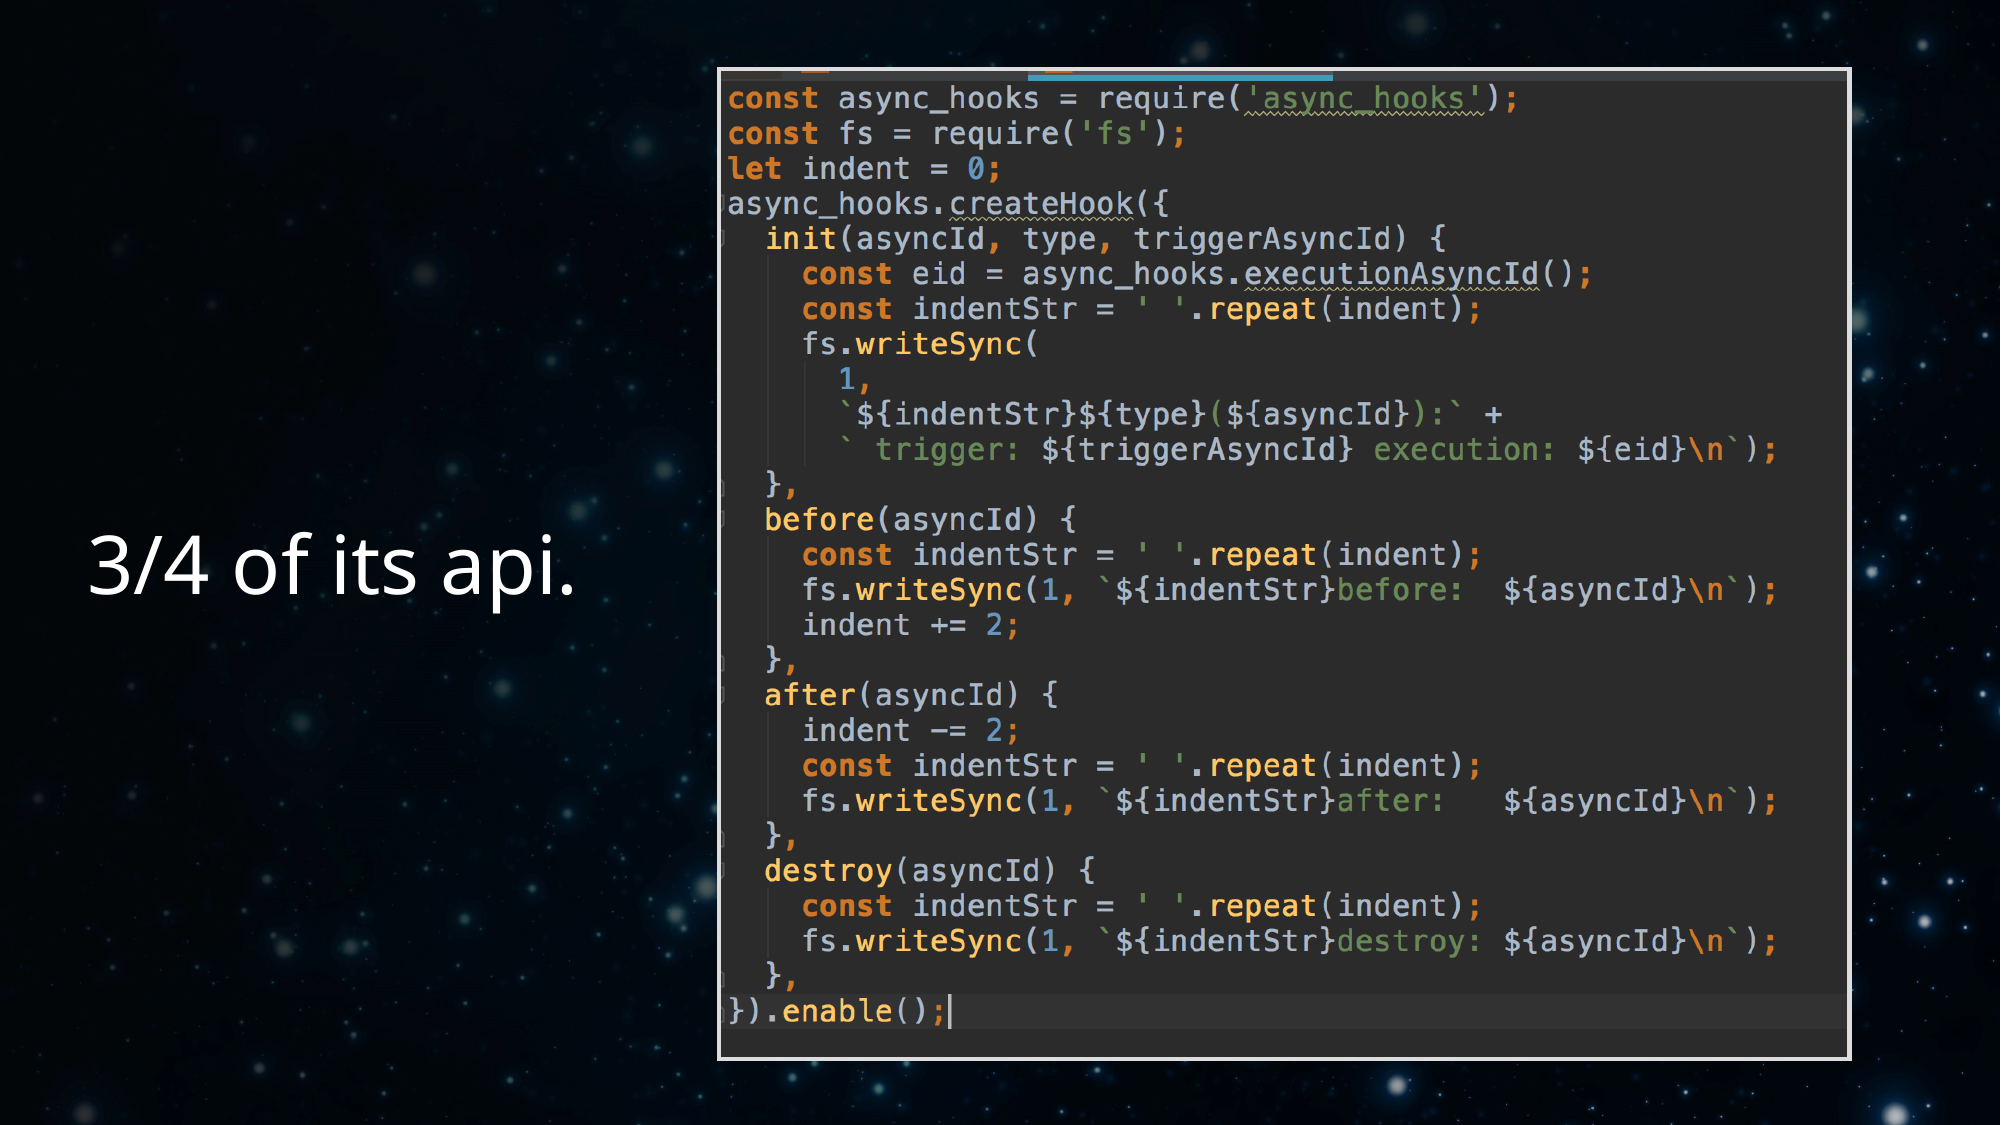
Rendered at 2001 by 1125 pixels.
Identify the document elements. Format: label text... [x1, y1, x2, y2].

text_box 3/4 of its api. [79, 506, 587, 619]
picture [0, 0, 2000, 1125]
